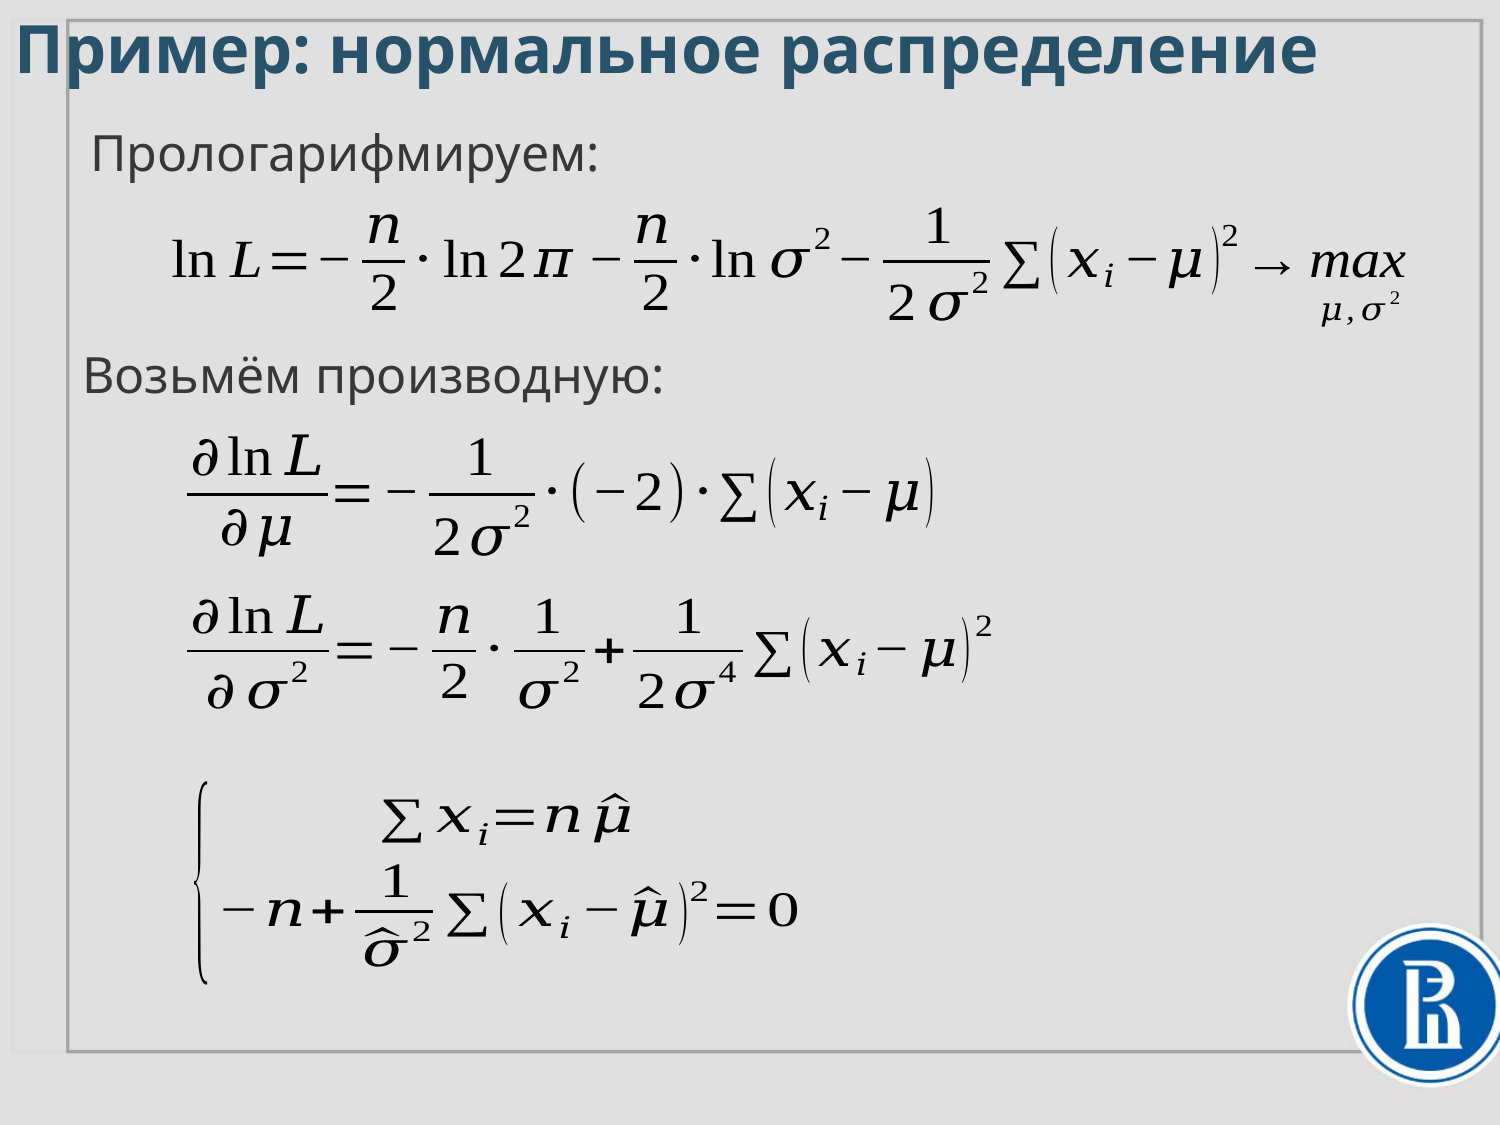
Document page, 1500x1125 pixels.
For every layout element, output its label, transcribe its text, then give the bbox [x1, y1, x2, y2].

text_box Прологарифмируем: [75, 113, 616, 189]
text_box Пример: нормальное распределение [0, 0, 1500, 96]
text_box Возьмём производную: [67, 336, 680, 412]
picture [0, 96, 1500, 1125]
